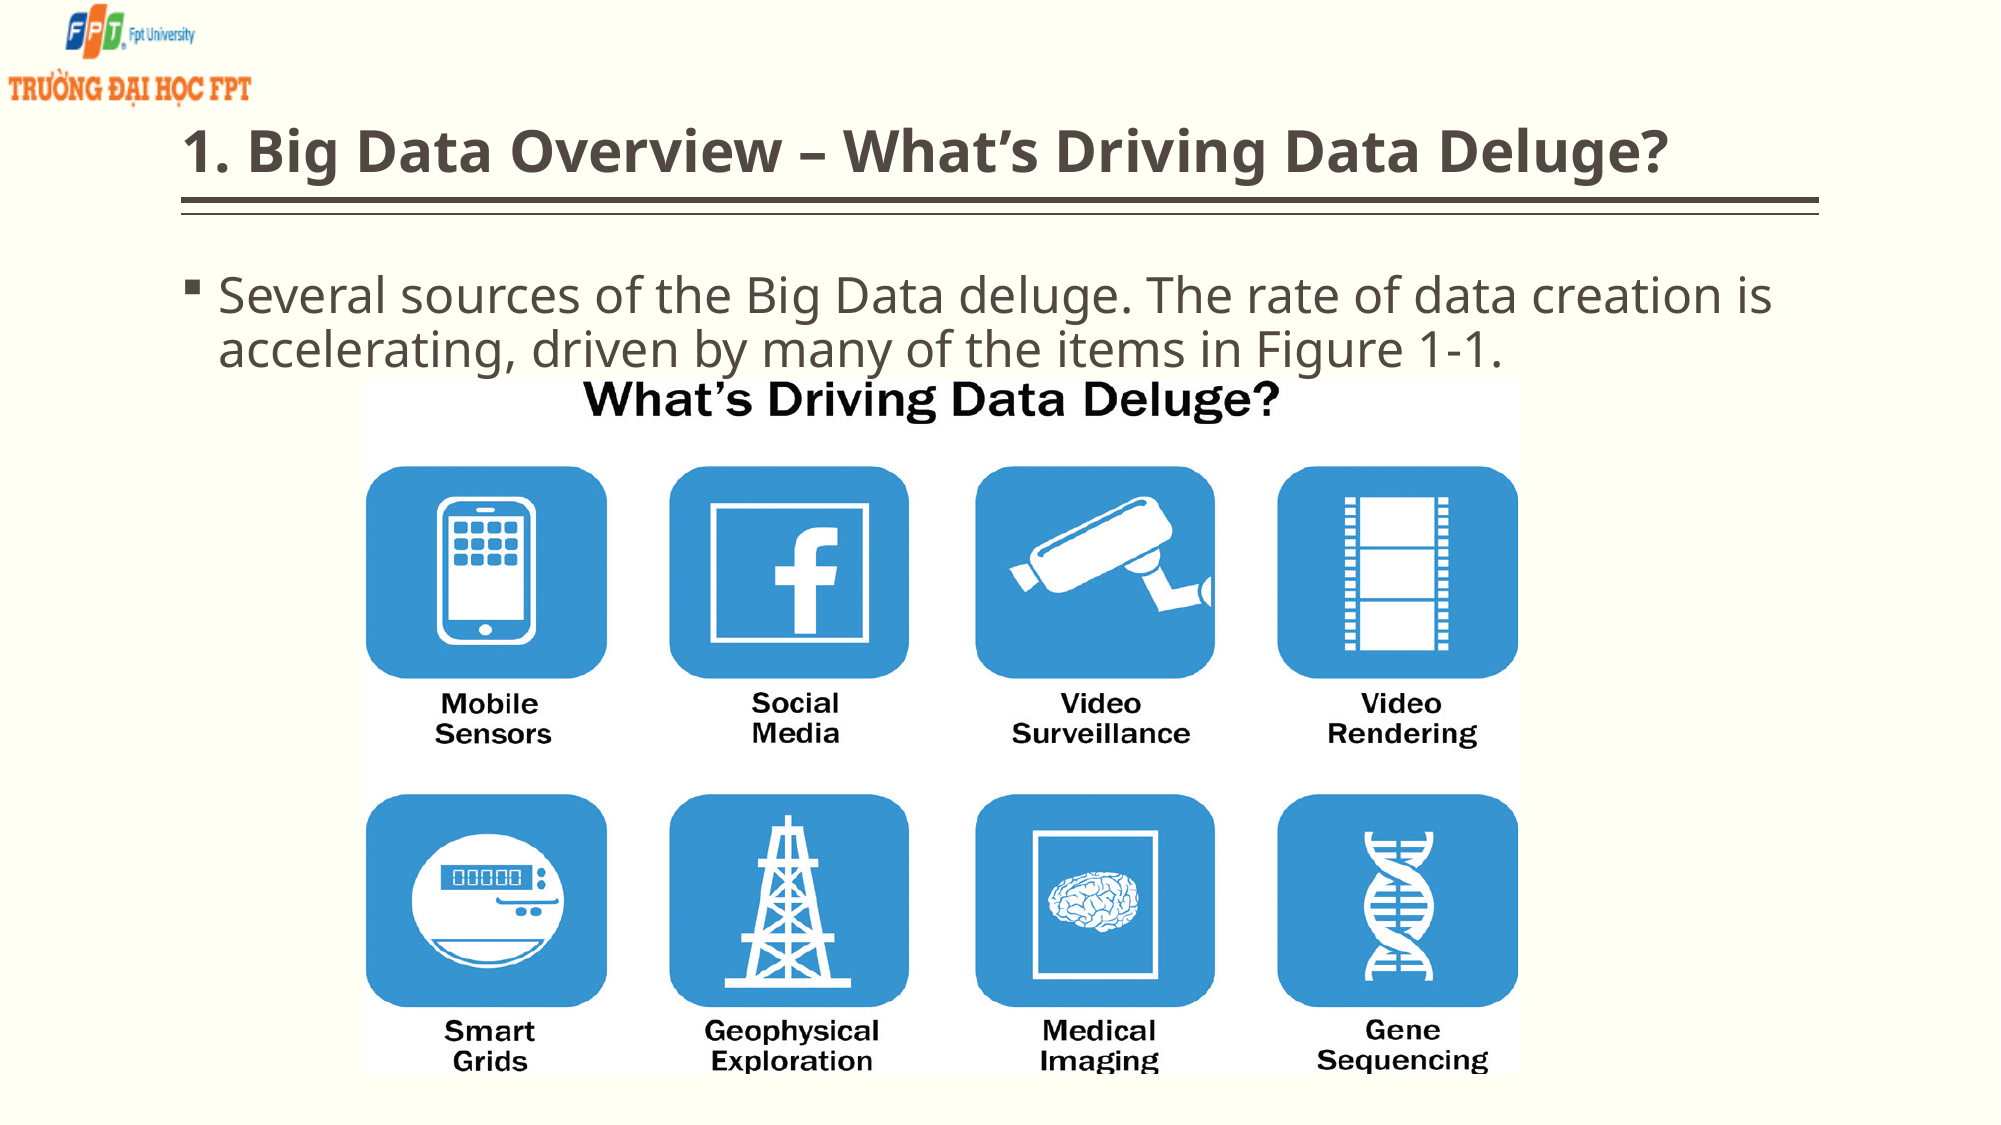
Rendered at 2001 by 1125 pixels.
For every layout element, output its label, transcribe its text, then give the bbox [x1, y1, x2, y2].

picture [363, 380, 1519, 1074]
list Several sources of the Big Data deluge. The rate of data creation is accelerating, driven by many of the items in Figure 1-1. [181, 262, 1819, 1013]
title 1. Big Data Overview – What’s Driving Data Deluge? [181, 12, 1819, 193]
picture [0, 0, 272, 121]
